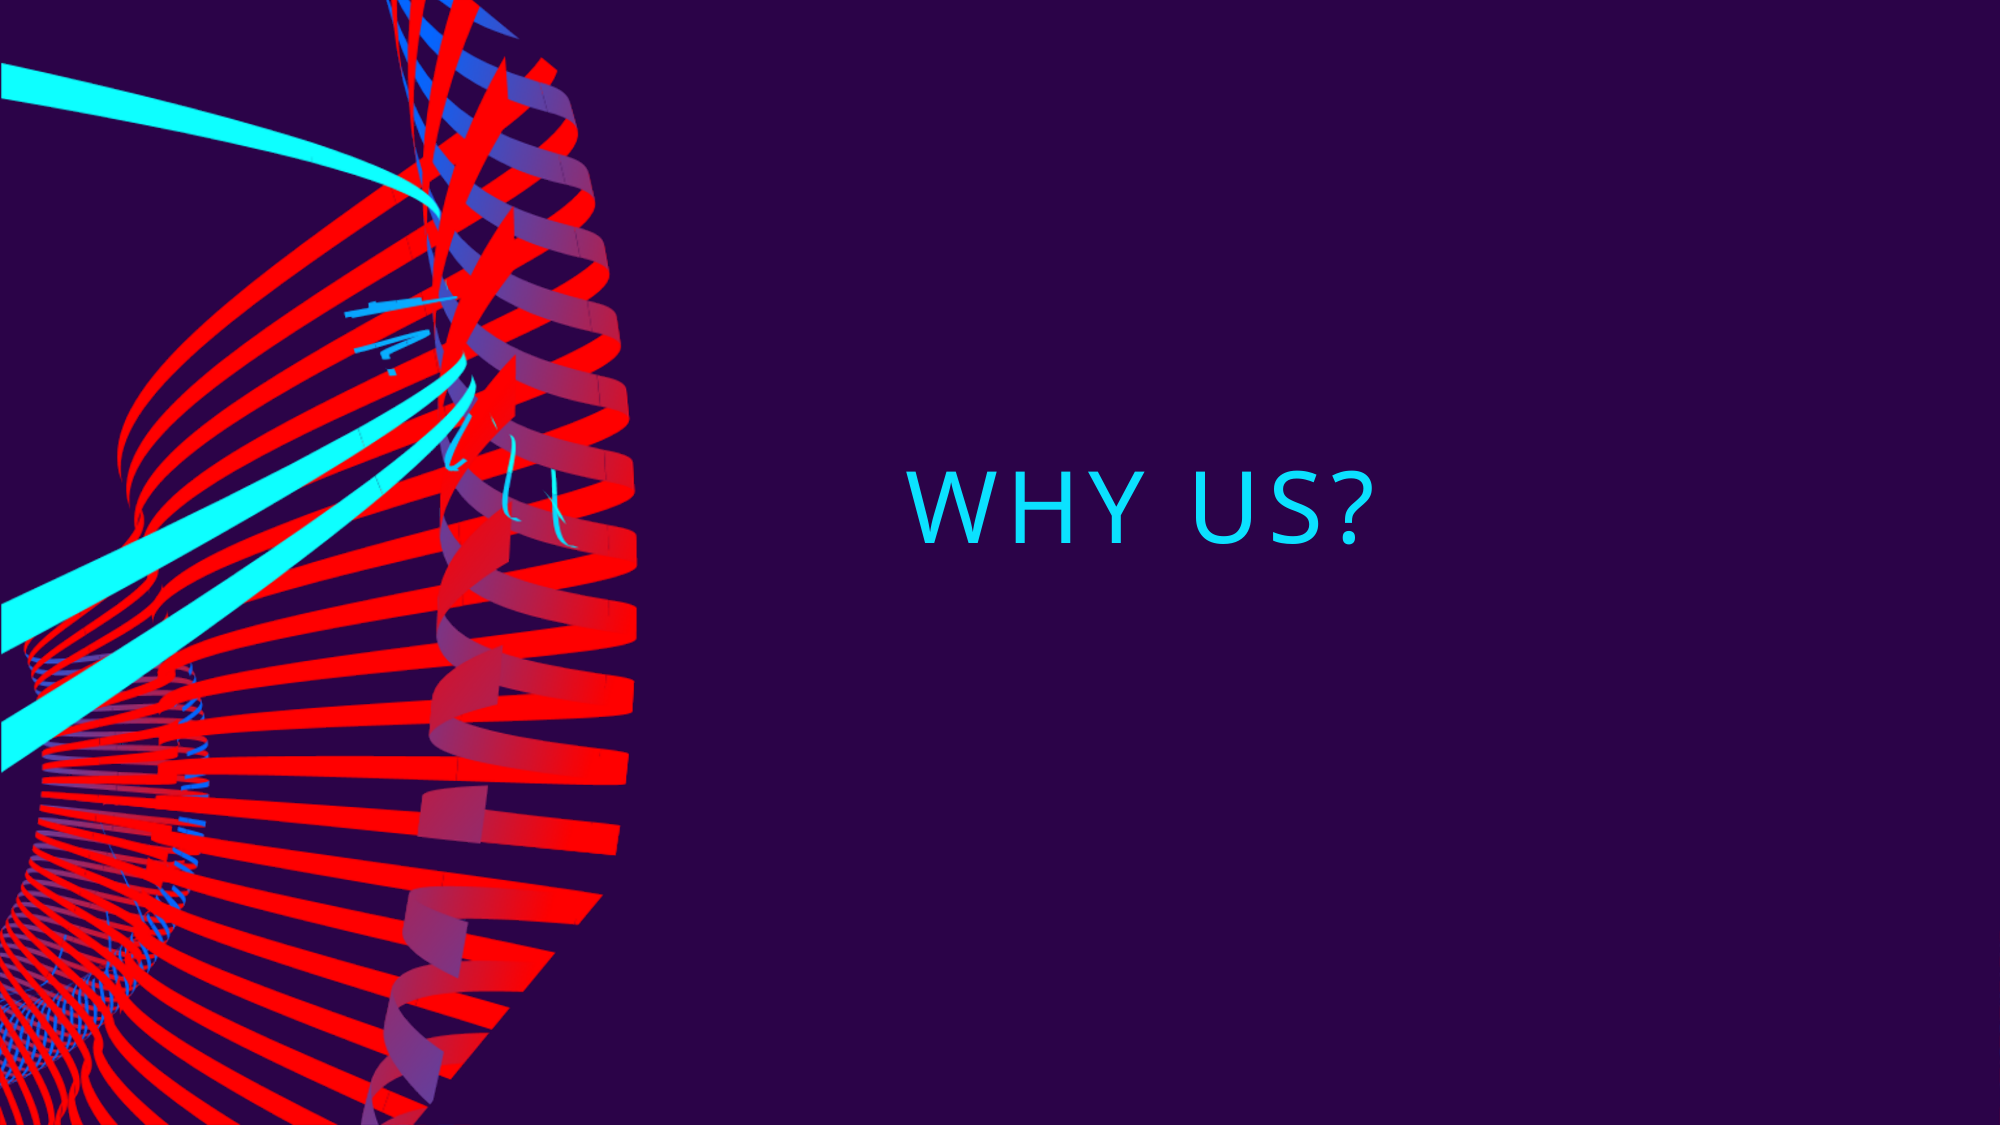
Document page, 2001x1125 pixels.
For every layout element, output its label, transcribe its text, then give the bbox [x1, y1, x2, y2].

title Why us? [890, 449, 1711, 837]
picture [0, 0, 2000, 1125]
